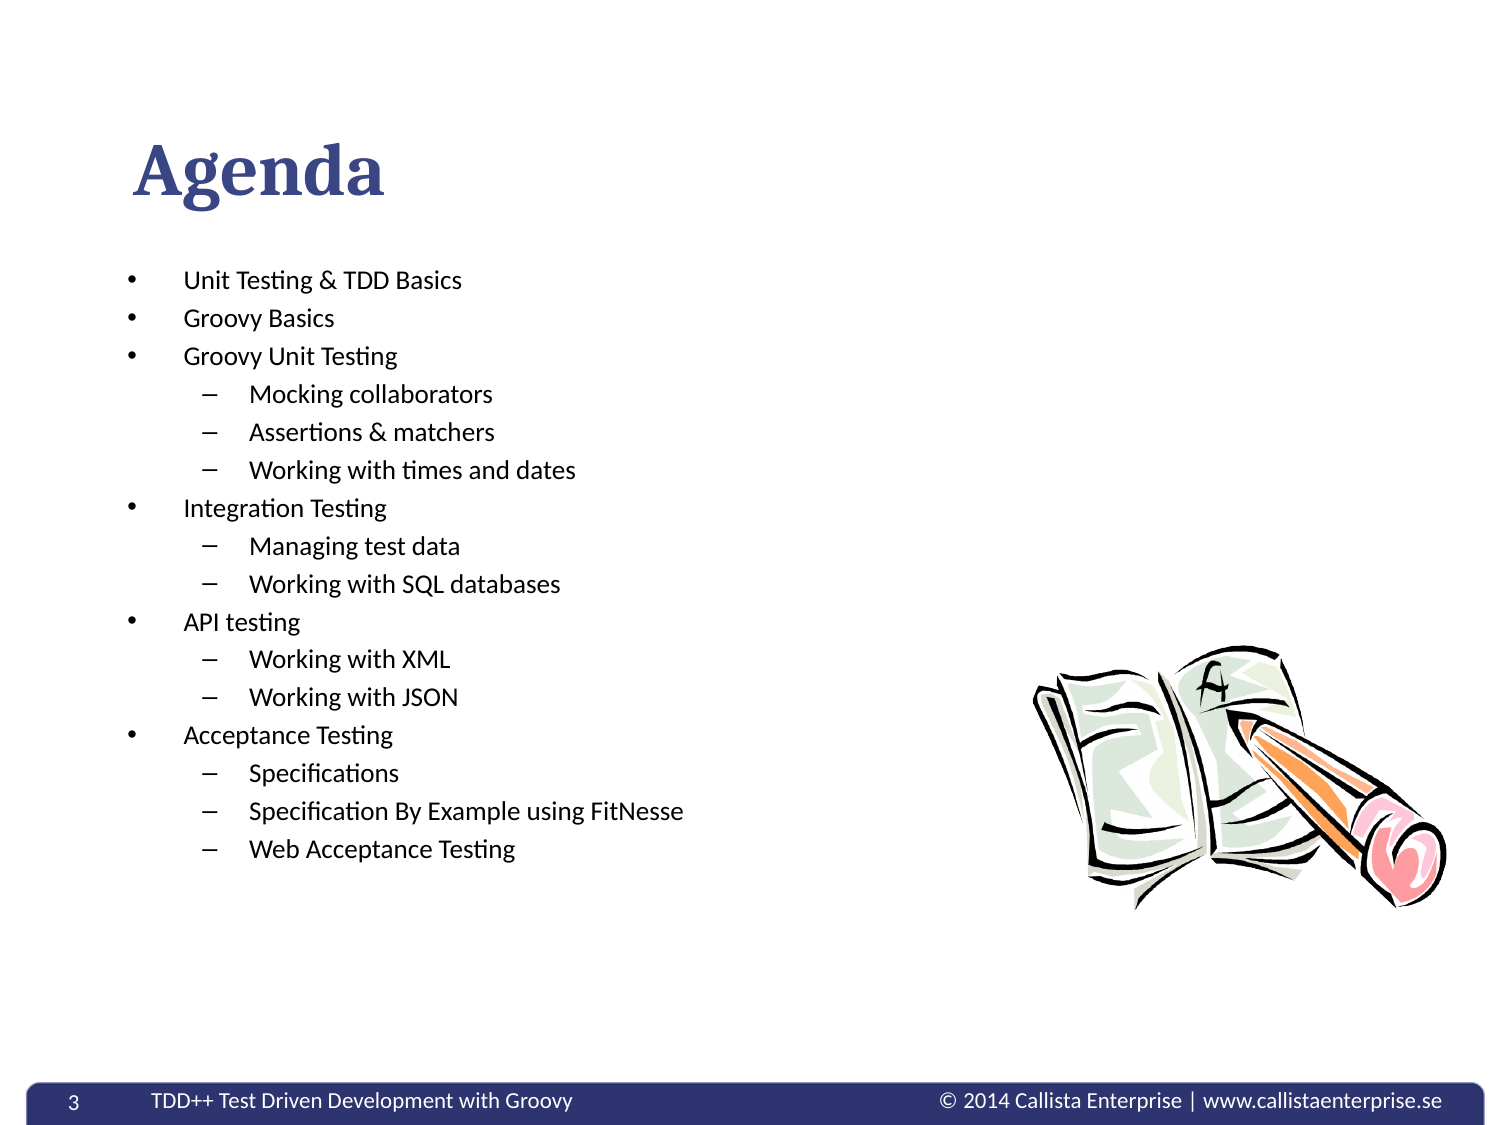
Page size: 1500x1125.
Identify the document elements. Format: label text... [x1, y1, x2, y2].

title Agenda [112, 93, 1388, 219]
picture [0, 0, 1500, 1125]
list Unit Testing & TDD Basics Groovy Basics Groovy Unit Testing Mocking collaborators Assertions & matchers Working with times and dates Integration Testing Managing test data Working with SQL databases API testing Working with XML Working with JSON Acceptance Testing Specifications Specification By Example using FitNesse Web Acceptance Testing [112, 255, 1380, 1024]
